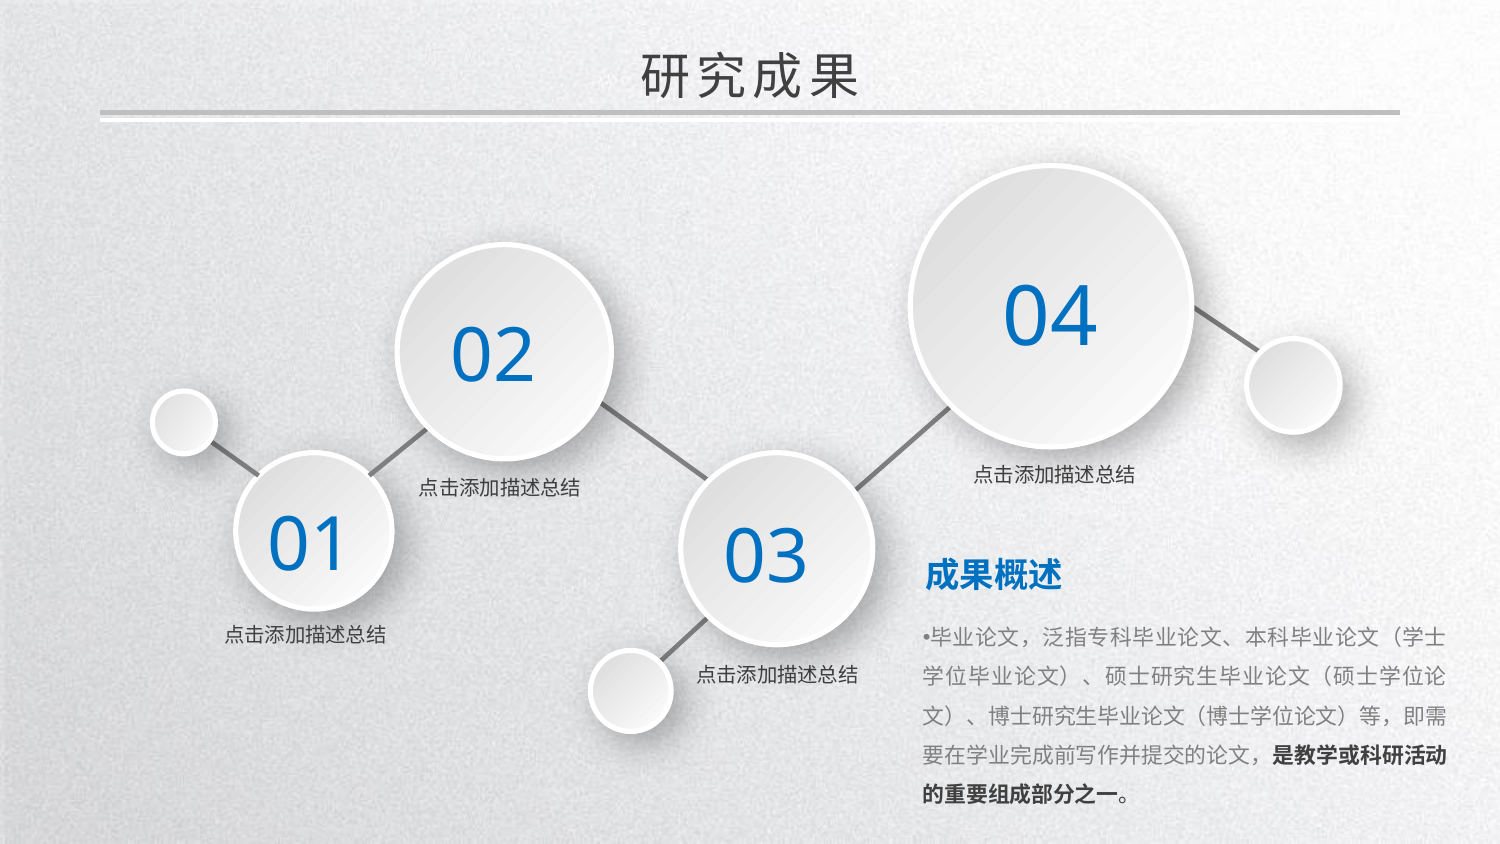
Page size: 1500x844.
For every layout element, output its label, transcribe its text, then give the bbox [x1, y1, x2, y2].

text_box 成果概述 [911, 546, 1293, 602]
text_box 点击添加描述总结 [699, 650, 892, 693]
text_box 点击添加描述总结 [396, 463, 615, 506]
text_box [396, 244, 612, 460]
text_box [235, 452, 393, 610]
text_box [680, 452, 873, 645]
text_box 点击添加描述总结 [956, 456, 1167, 493]
text_box [1244, 336, 1343, 435]
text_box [659, 616, 710, 663]
picture [0, 0, 1500, 844]
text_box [910, 165, 1192, 448]
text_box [1198, 305, 1261, 353]
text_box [209, 440, 259, 476]
text_box [588, 648, 674, 734]
text_box 毕业论文，泛指专科毕业论文、本科毕业论文（学士学位毕业论文）、硕士研究生毕业论文（硕士学位论文）、博士研究生毕业论文（博士学位论文）等，即需要在学业完成前写作并提交的论文，是教学或科研活动的重要组成部分之一。 [911, 604, 1459, 813]
text_box 点击添加描述总结 [195, 610, 420, 653]
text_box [368, 427, 429, 476]
text_box [150, 388, 218, 456]
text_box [848, 405, 952, 496]
text_box 研究成果 [625, 37, 875, 112]
